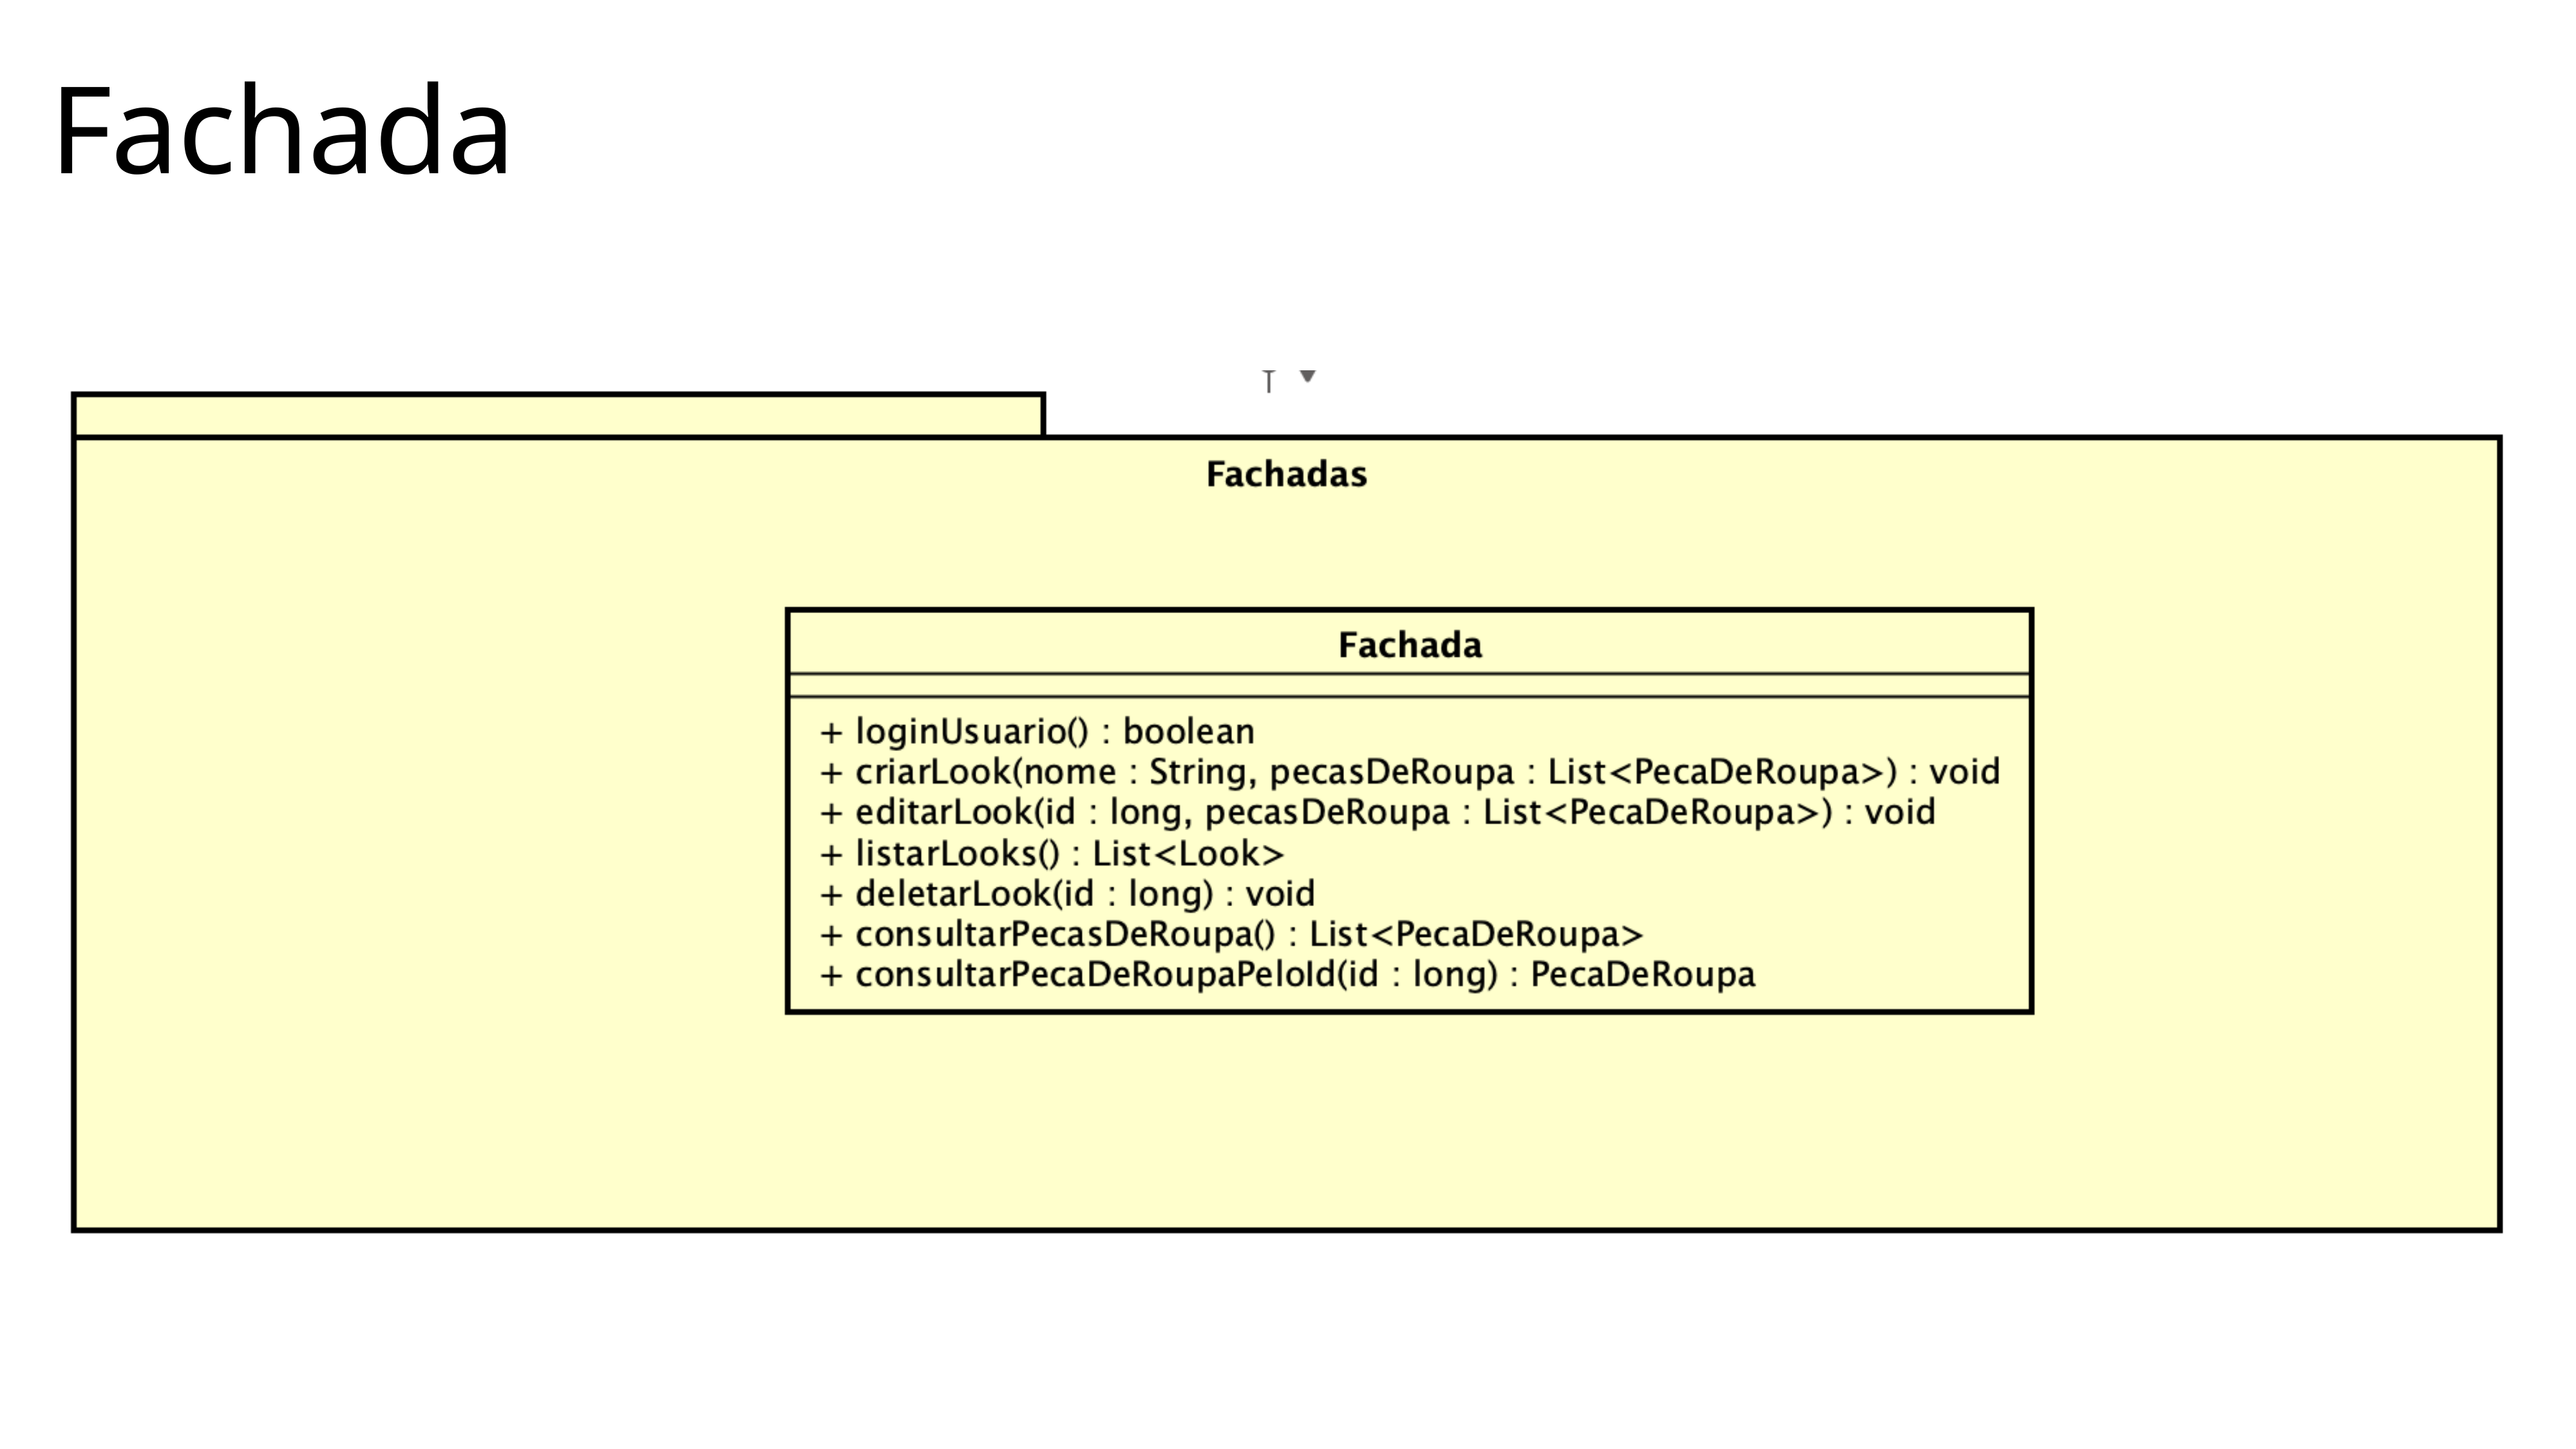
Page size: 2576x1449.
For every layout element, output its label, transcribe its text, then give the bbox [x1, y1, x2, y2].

picture [54, 370, 2522, 1256]
text_box Fachada [44, 75, 521, 203]
